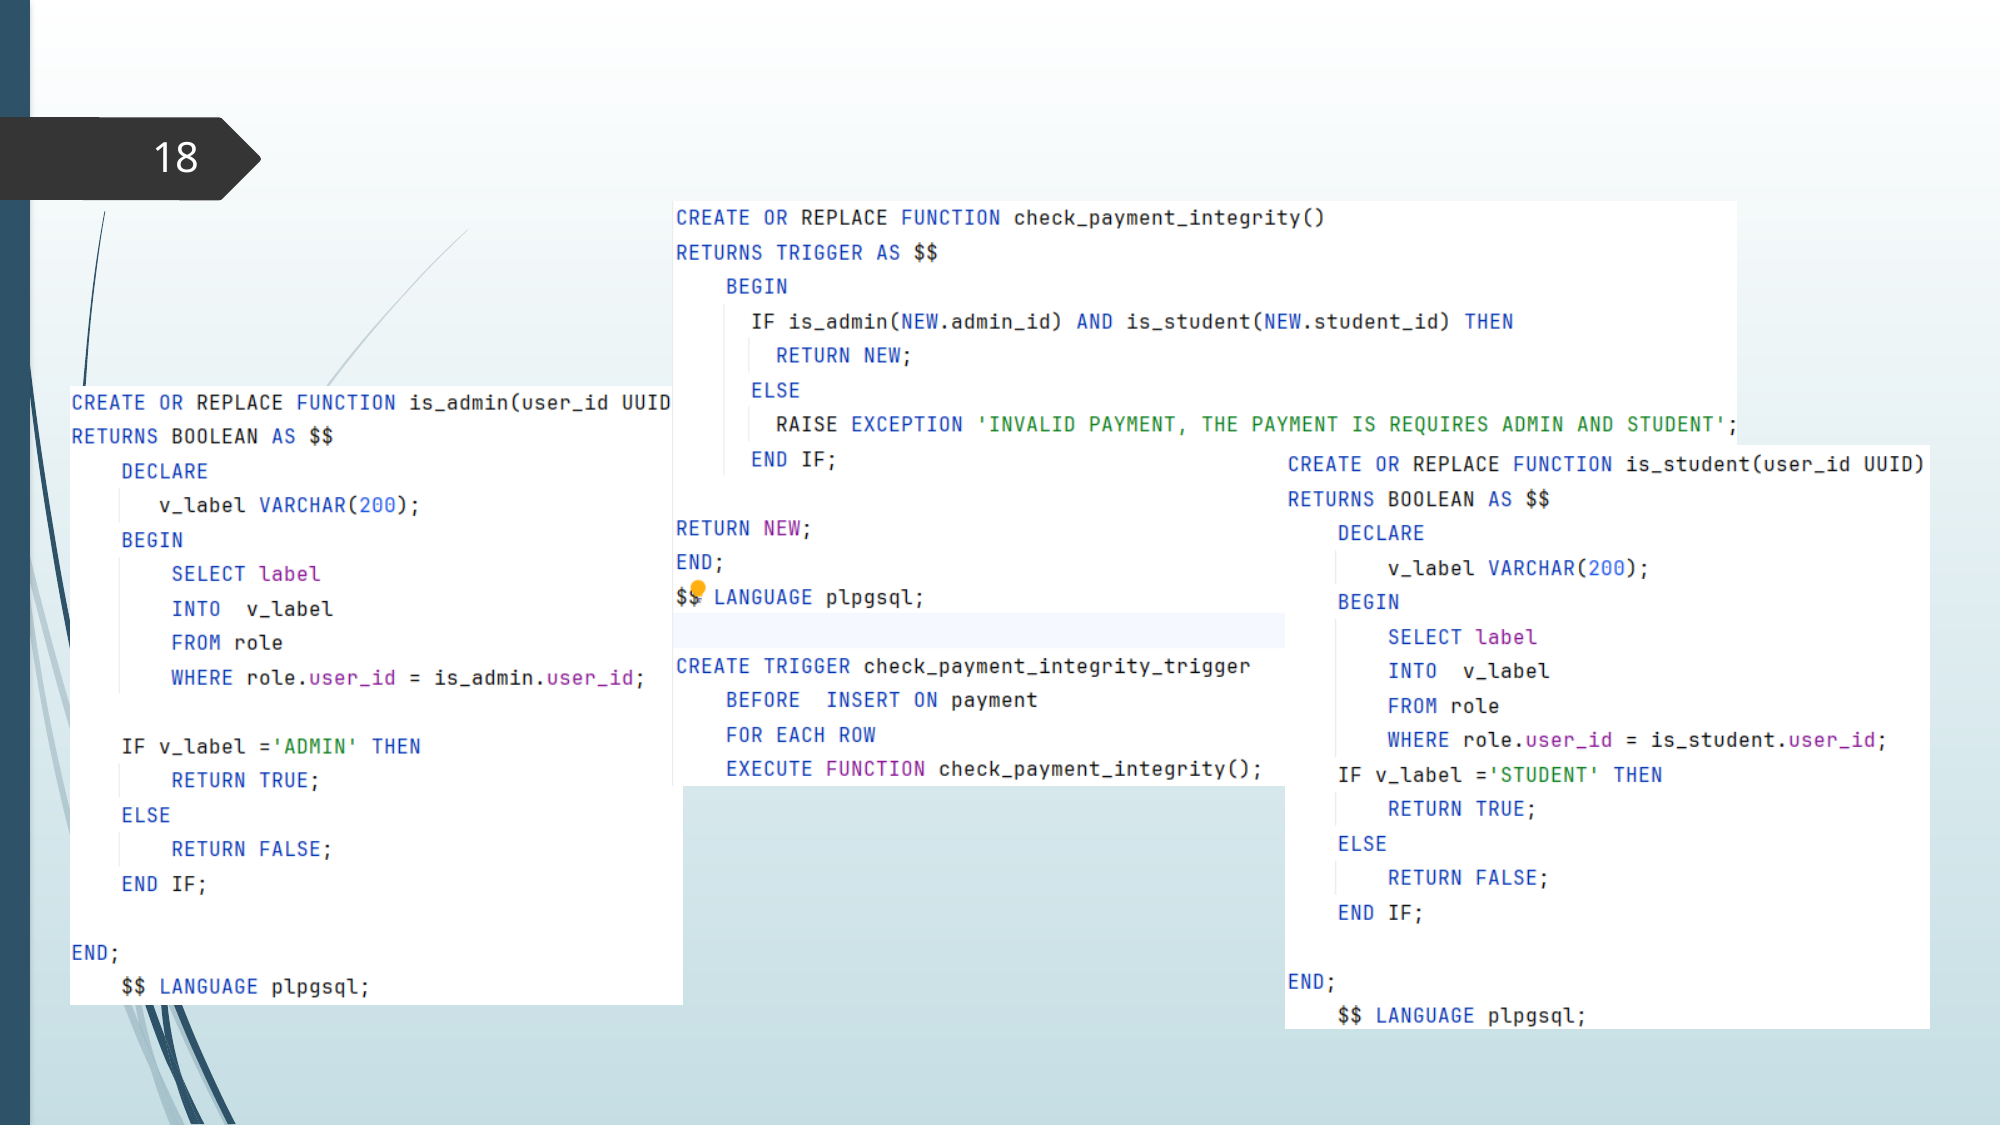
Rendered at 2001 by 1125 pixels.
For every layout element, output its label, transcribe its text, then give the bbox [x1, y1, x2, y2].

slide_number 18 [87, 129, 216, 190]
picture [70, 201, 1930, 1029]
